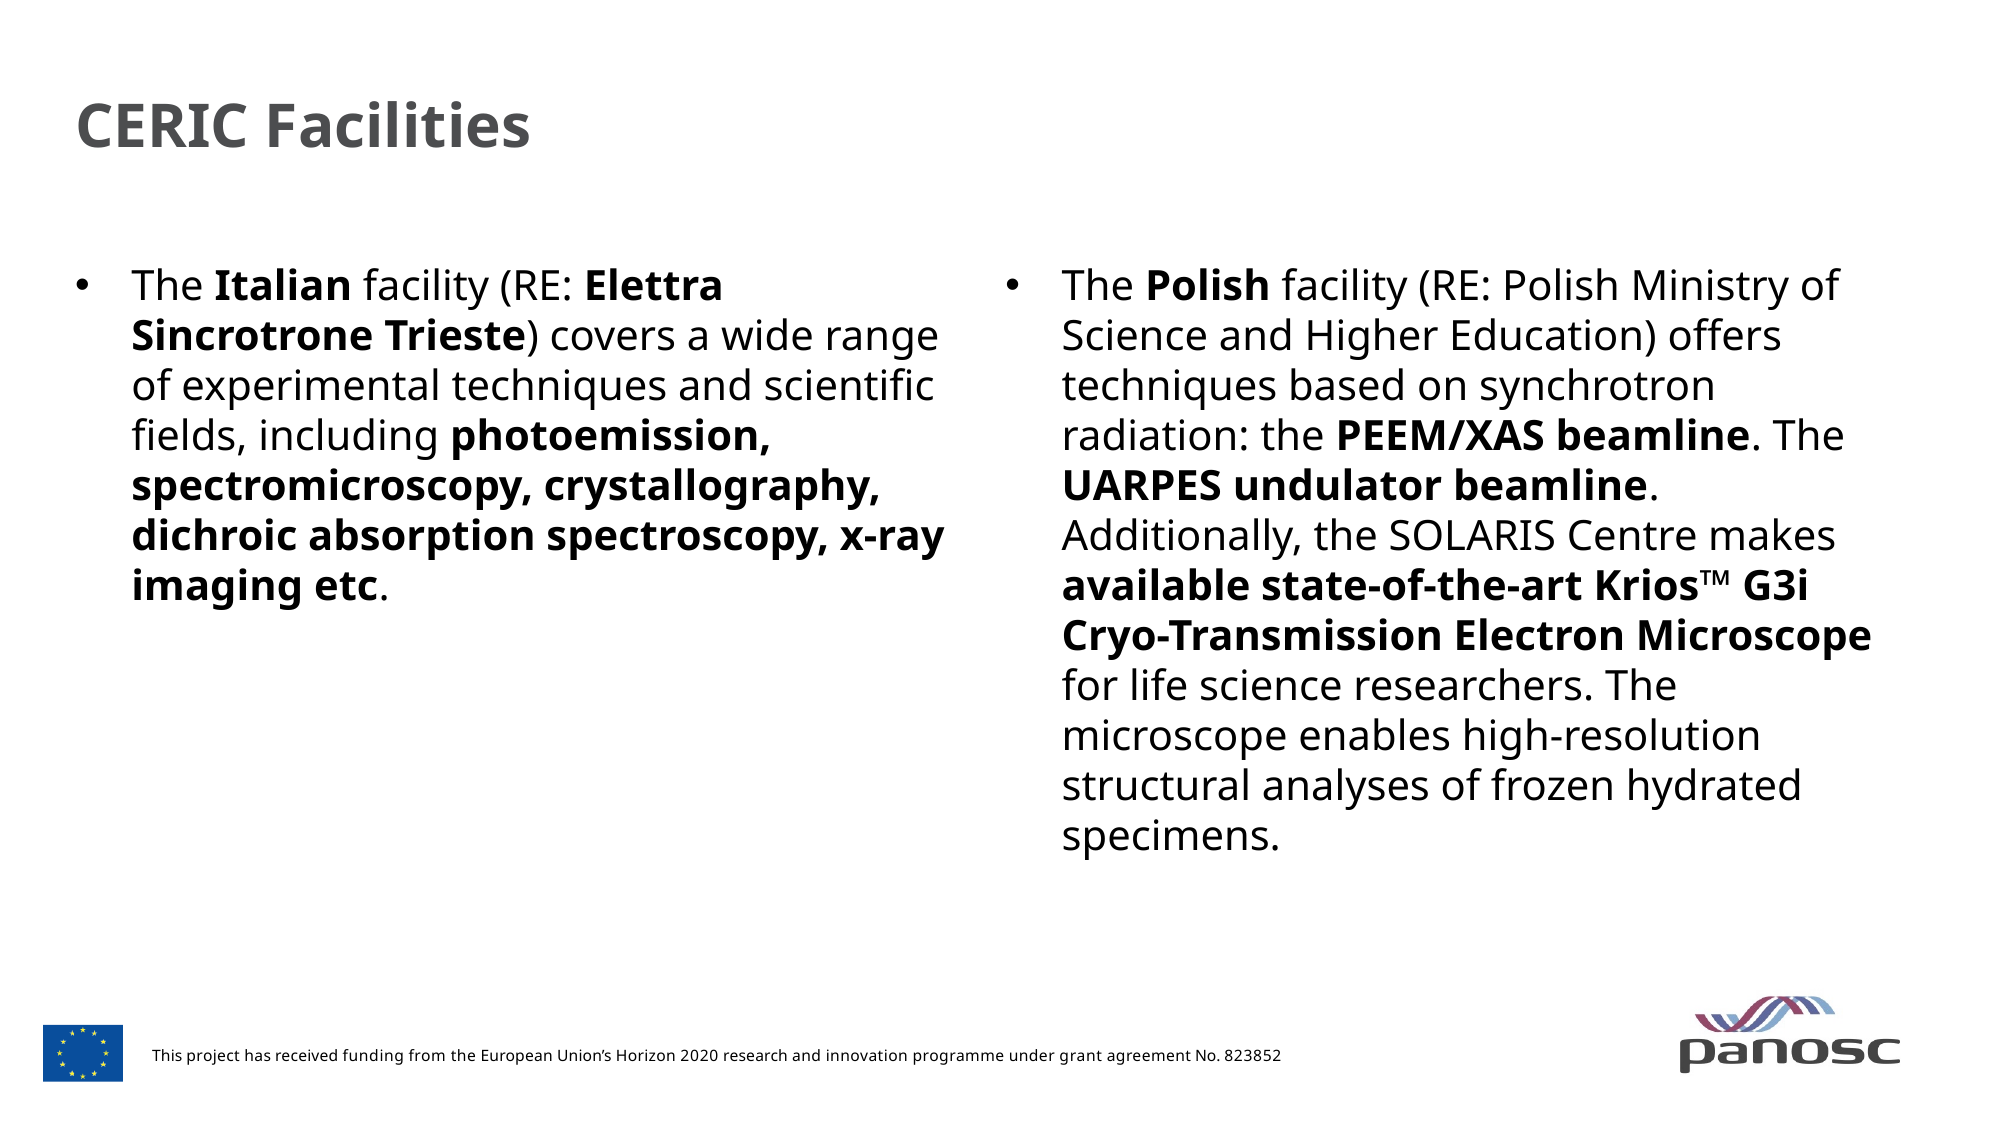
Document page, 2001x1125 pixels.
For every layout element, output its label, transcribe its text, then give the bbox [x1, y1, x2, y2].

title CERIC Facilities [75, 86, 1275, 160]
list The Polish facility (RE: Polish Ministry of Science and Higher Education) offers techniques based on synchrotron radiation: the PEEM/XAS beamline. The UARPES undulator beamline. Additionally, the SOLARIS Centre makes available state-of-the-art Krios™ G3i Cryo-Transmission Electron Microscope for life science researchers. The microscope enables high-resolution structural analyses of frozen hydrated specimens. [1005, 258, 1876, 815]
list The Italian facility (RE: Elettra Sincrotrone Trieste) covers a wide range of experimental techniques and scientific fields, including photoemission, spectromicroscopy, crystallography, dichroic absorption spectroscopy, x-ray imaging etc. [75, 258, 946, 613]
picture [1, 947, 1999, 1125]
